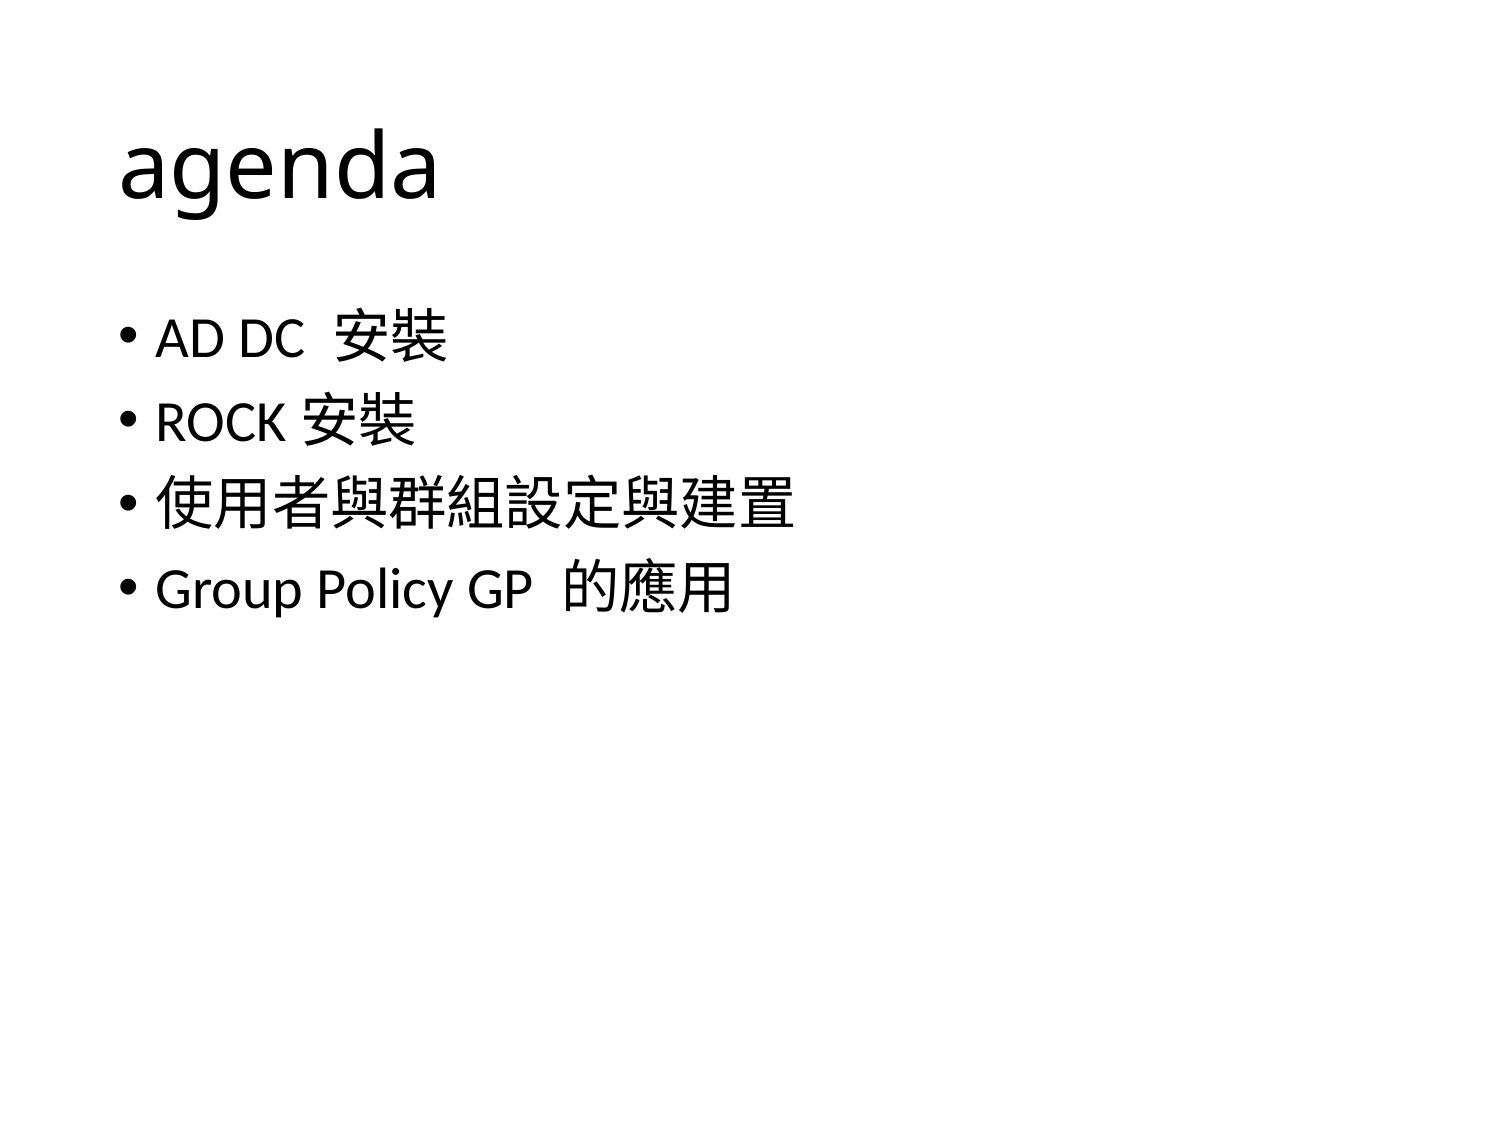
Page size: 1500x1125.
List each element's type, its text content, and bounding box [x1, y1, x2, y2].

list AD DC 安裝 ROCK安裝 使用者與群組設定與建置 Group Policy GP 的應用 [103, 299, 1397, 1014]
title agenda [103, 59, 1397, 278]
